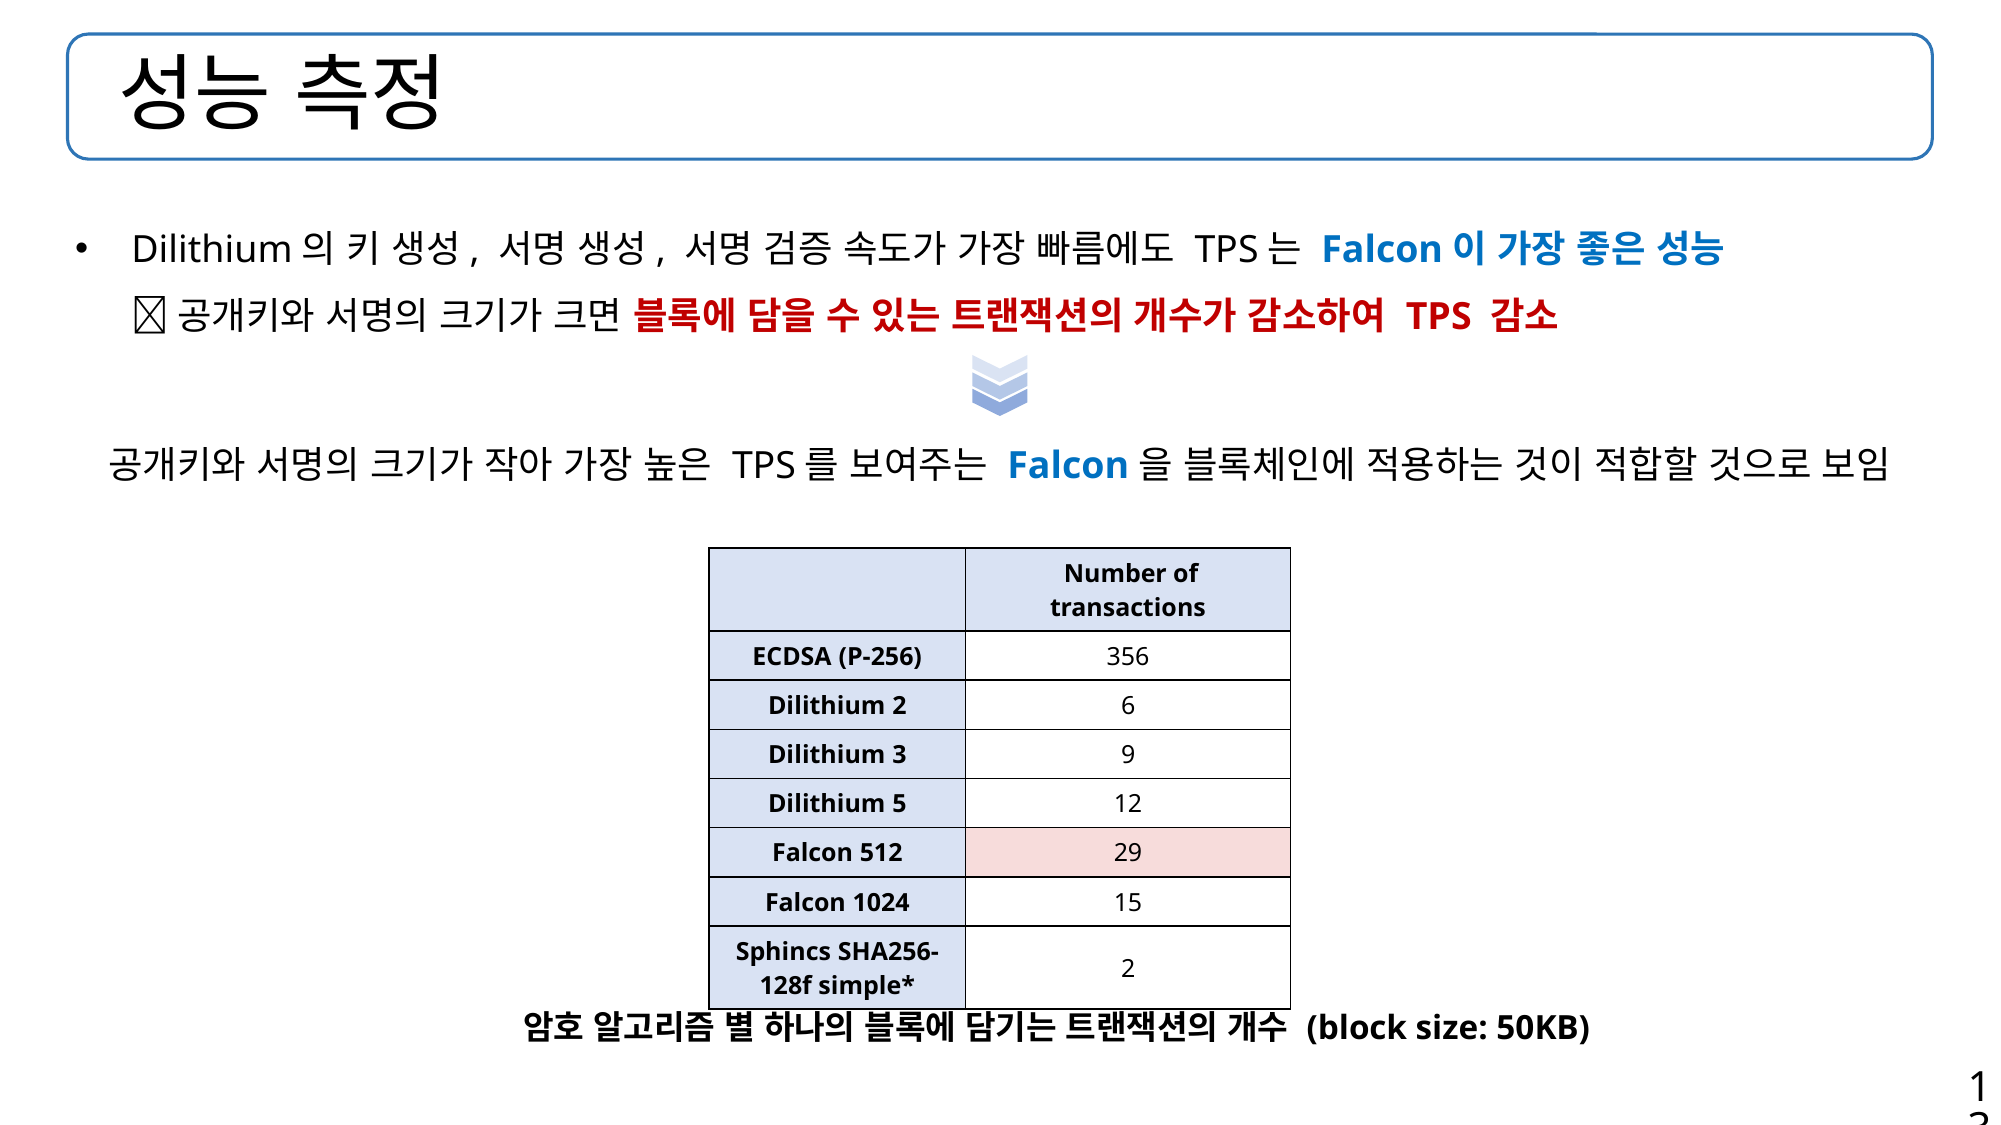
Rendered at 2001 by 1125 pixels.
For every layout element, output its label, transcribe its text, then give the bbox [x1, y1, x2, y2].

table_cell Dilithium 2 [710, 681, 965, 729]
table_cell ECDSA (P-256) [710, 632, 965, 679]
list Dilithium의 키 생성, 서명 생성, 서명 검증 속도가 가장 빠름에도 TPS는 Falcon이 가장 좋은 성능  공개키와 서명의 크기가 크면 블록에 담을 수 있는 트랜잭션의 개수가 감소하여 TPS 감소 [66, 194, 1933, 563]
text_box 공개키와 서명의 크기가 작아 가장 높은 TPS를 보여주는 Falcon을 블록체인에 적용하는 것이 적합할 것으로 보임 [100, 434, 1899, 494]
table_cell 356 [966, 632, 1290, 679]
table_cell 12 [966, 779, 1290, 827]
table_cell 2 [966, 927, 1290, 1008]
table_cell Sphincs SHA256-128f simple* [710, 927, 965, 1008]
table_cell 29 [966, 828, 1290, 876]
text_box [971, 354, 1028, 417]
table_cell 15 [966, 878, 1290, 925]
table_cell Falcon 1024 [710, 878, 965, 925]
slide_number 13 [1959, 1051, 2000, 1118]
table_cell Dilithium 3 [710, 730, 965, 778]
title 성능 측정 [67, 33, 1933, 160]
table_cell Dilithium 5 [710, 779, 965, 827]
table_header Number of transactions [966, 549, 1290, 630]
table_cell 6 [966, 681, 1290, 729]
table_header [710, 549, 965, 630]
text_box 암호 알고리즘 별 하나의 블록에 담기는 트랜잭션의 개수 (block size: 50KB) [465, 978, 1649, 1054]
table_cell Falcon 512 [710, 828, 965, 876]
table_cell 9 [966, 730, 1290, 778]
